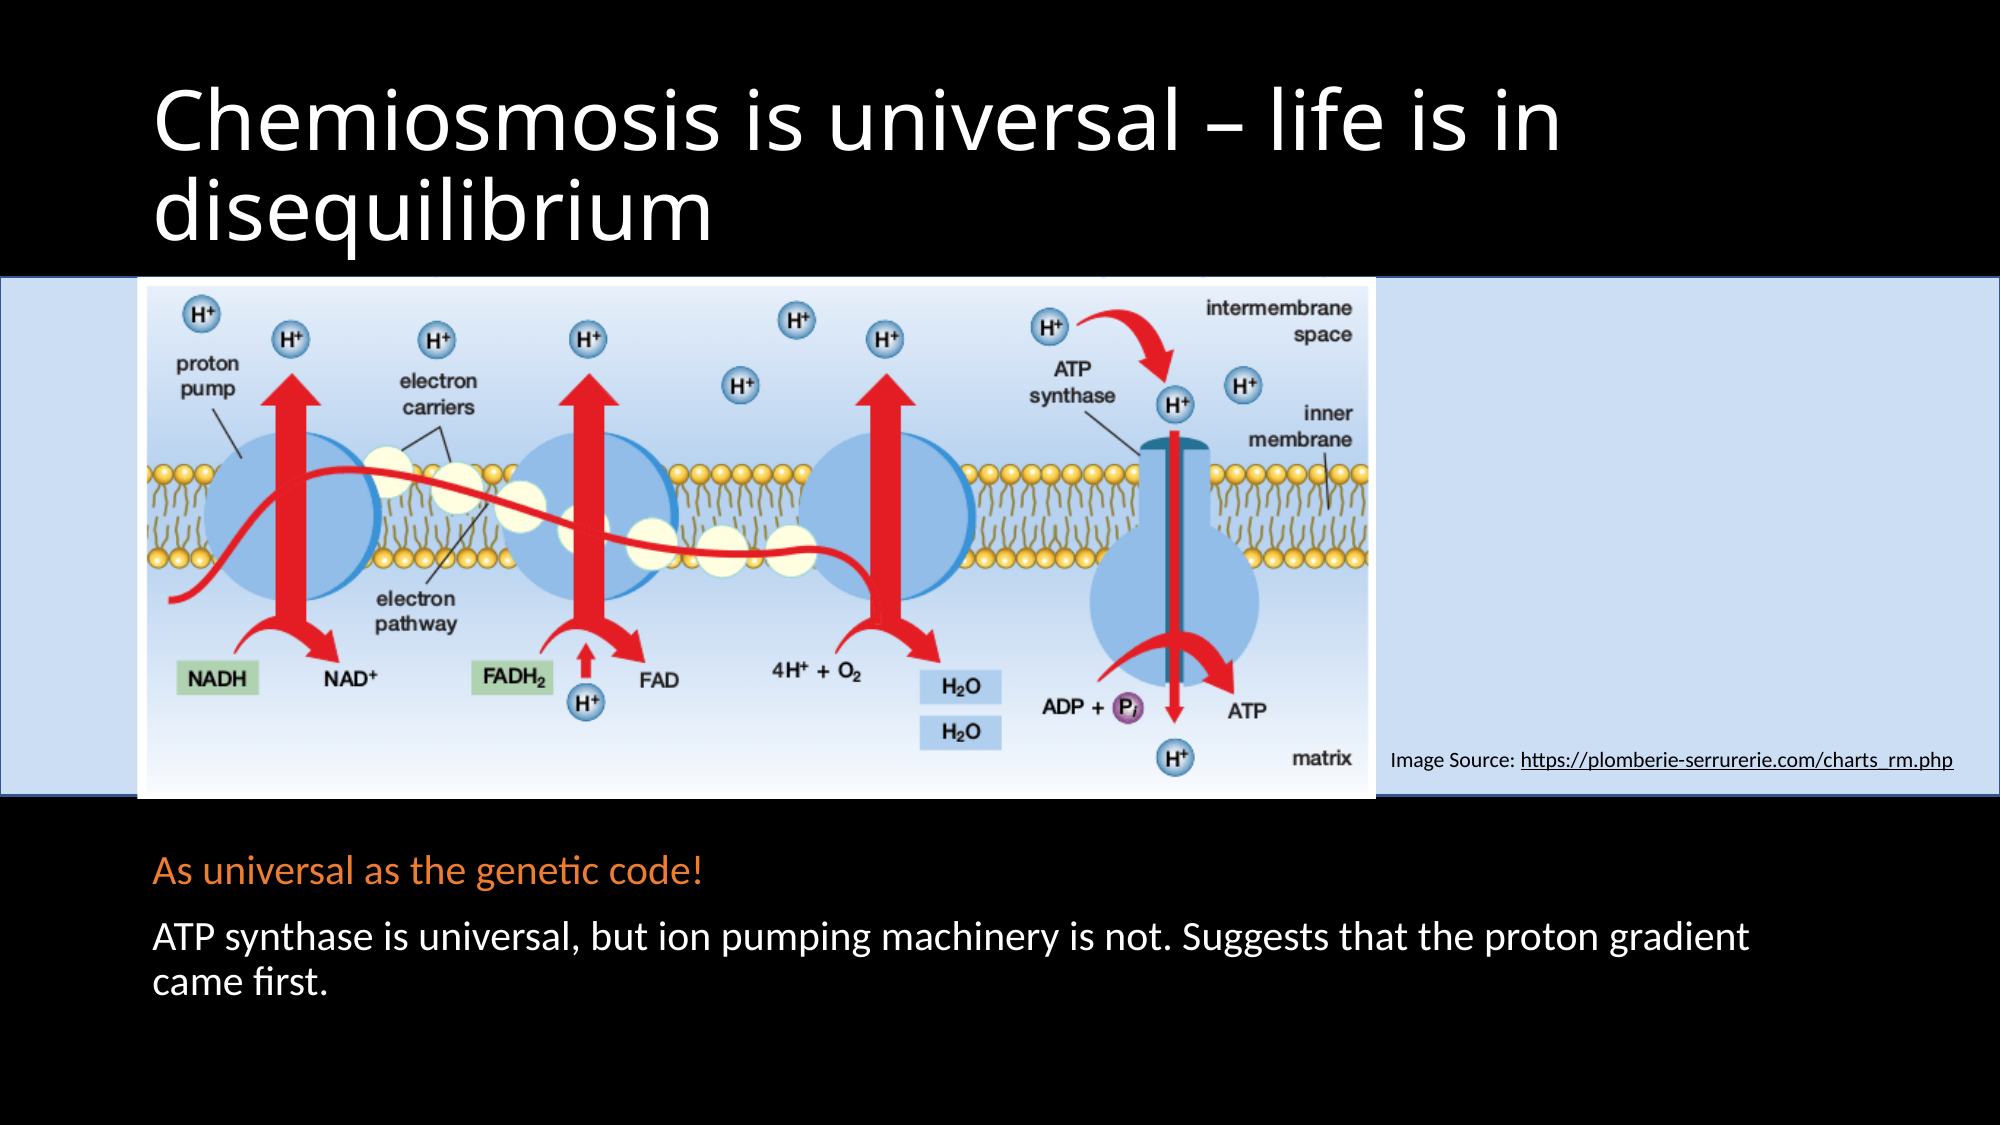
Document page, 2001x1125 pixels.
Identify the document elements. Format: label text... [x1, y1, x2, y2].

title Chemiosmosis is universal – life is in disequilibrium [137, 59, 1863, 278]
text_box Image Source: https://plomberie-serrurerie.com/charts_rm.php [1376, 737, 2000, 779]
text_box [0, 276, 137, 797]
picture [137, 277, 1376, 799]
text_box [1376, 779, 2000, 797]
list As universal as the genetic code! ATP synthase is universal, but ion pumping machinery is not. Suggests that the proton gradient came first. [137, 840, 1863, 1017]
text_box [1376, 276, 2000, 737]
